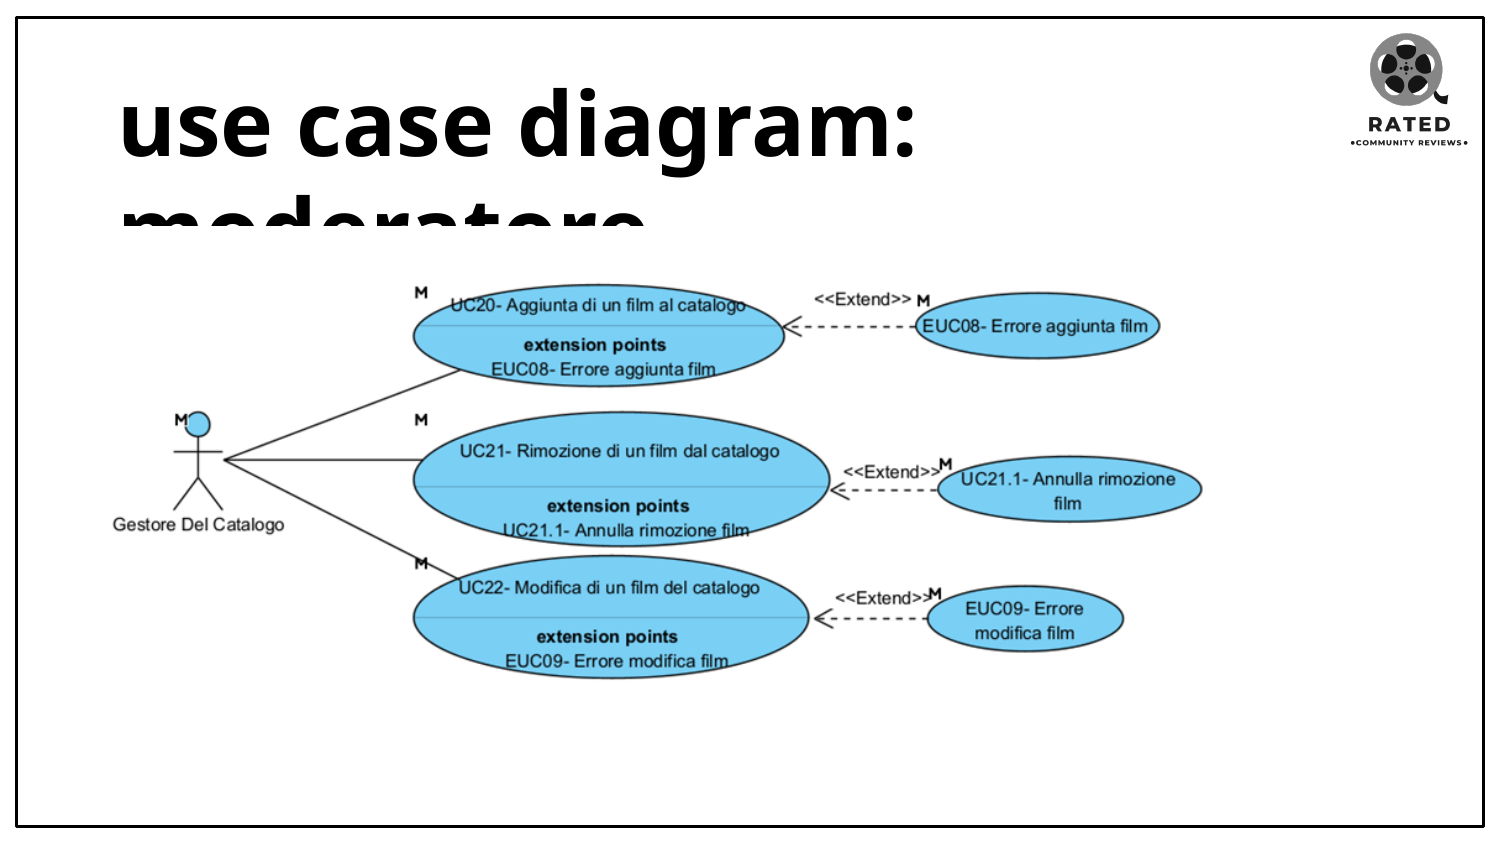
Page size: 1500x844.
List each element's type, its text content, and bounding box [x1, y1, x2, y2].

picture [1305, 0, 1500, 198]
picture [72, 226, 1272, 805]
title use case diagram: moderatore [102, 51, 1300, 168]
